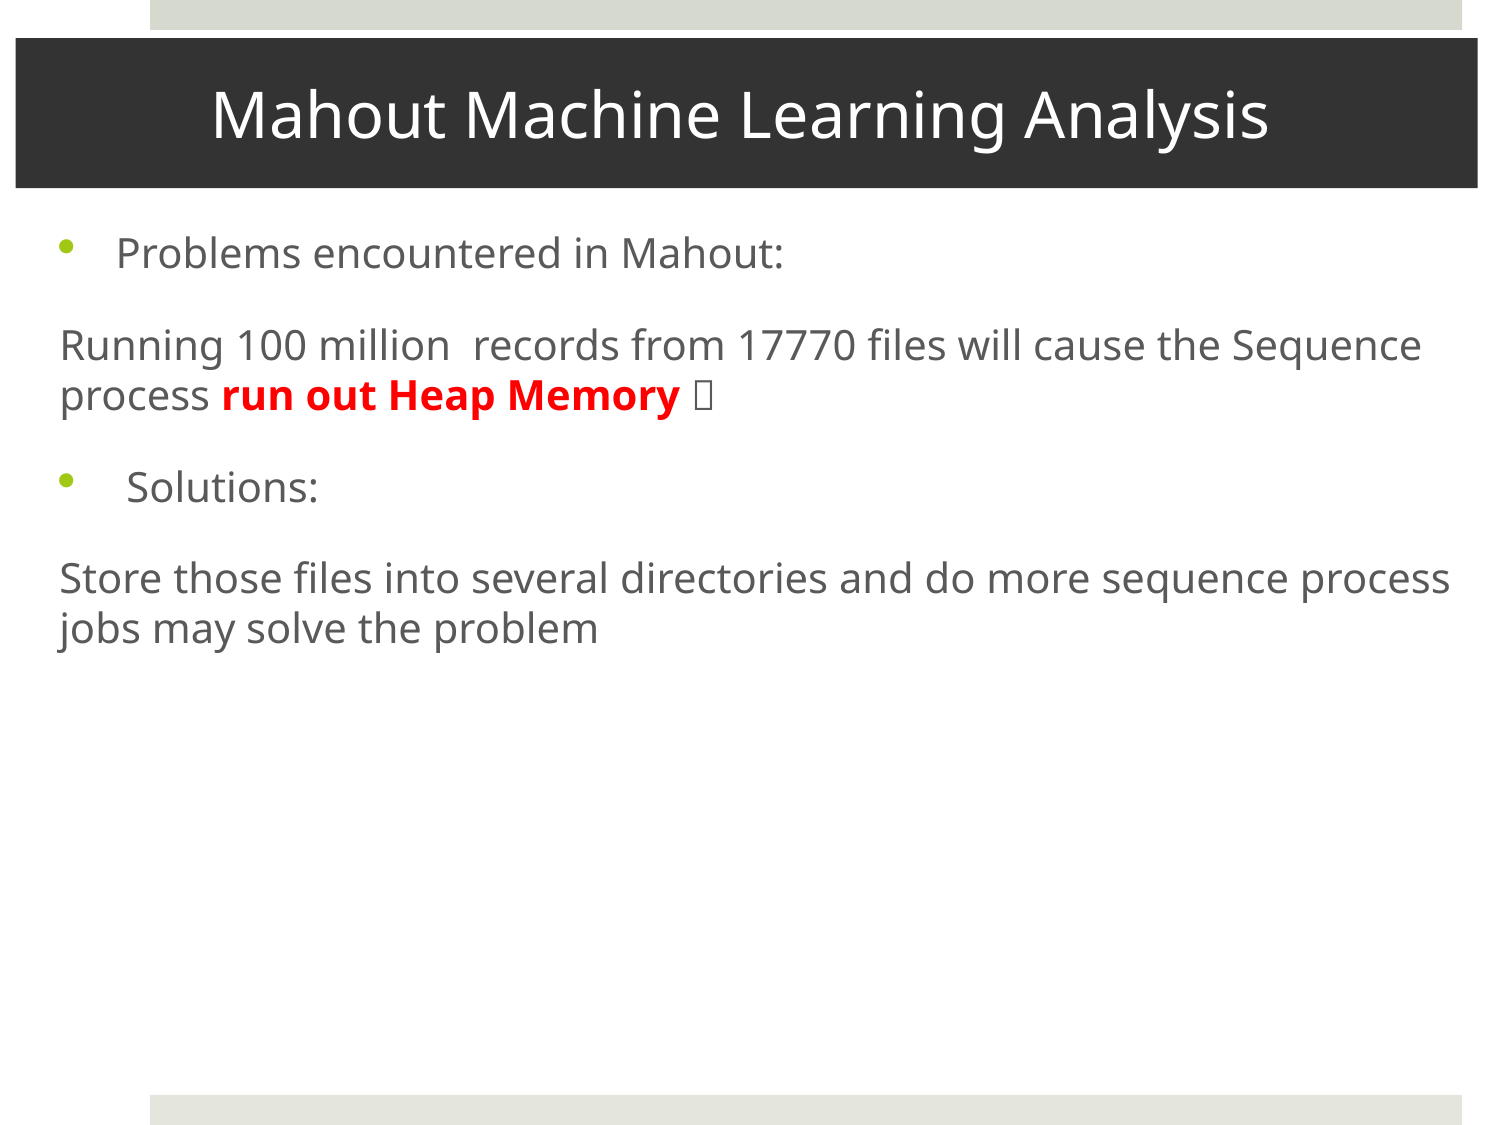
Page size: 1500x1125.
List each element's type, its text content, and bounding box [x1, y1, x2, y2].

list Problems encountered in Mahout: Running 100 million records from 17770 files will cause the Sequence process run out Heap Memory 􏰀 Solutions: Store those files into several directories and do more sequence process jobs may solve the problem [44, 219, 1478, 1058]
title Mahout Machine Learning Analysis [15, 38, 1478, 189]
